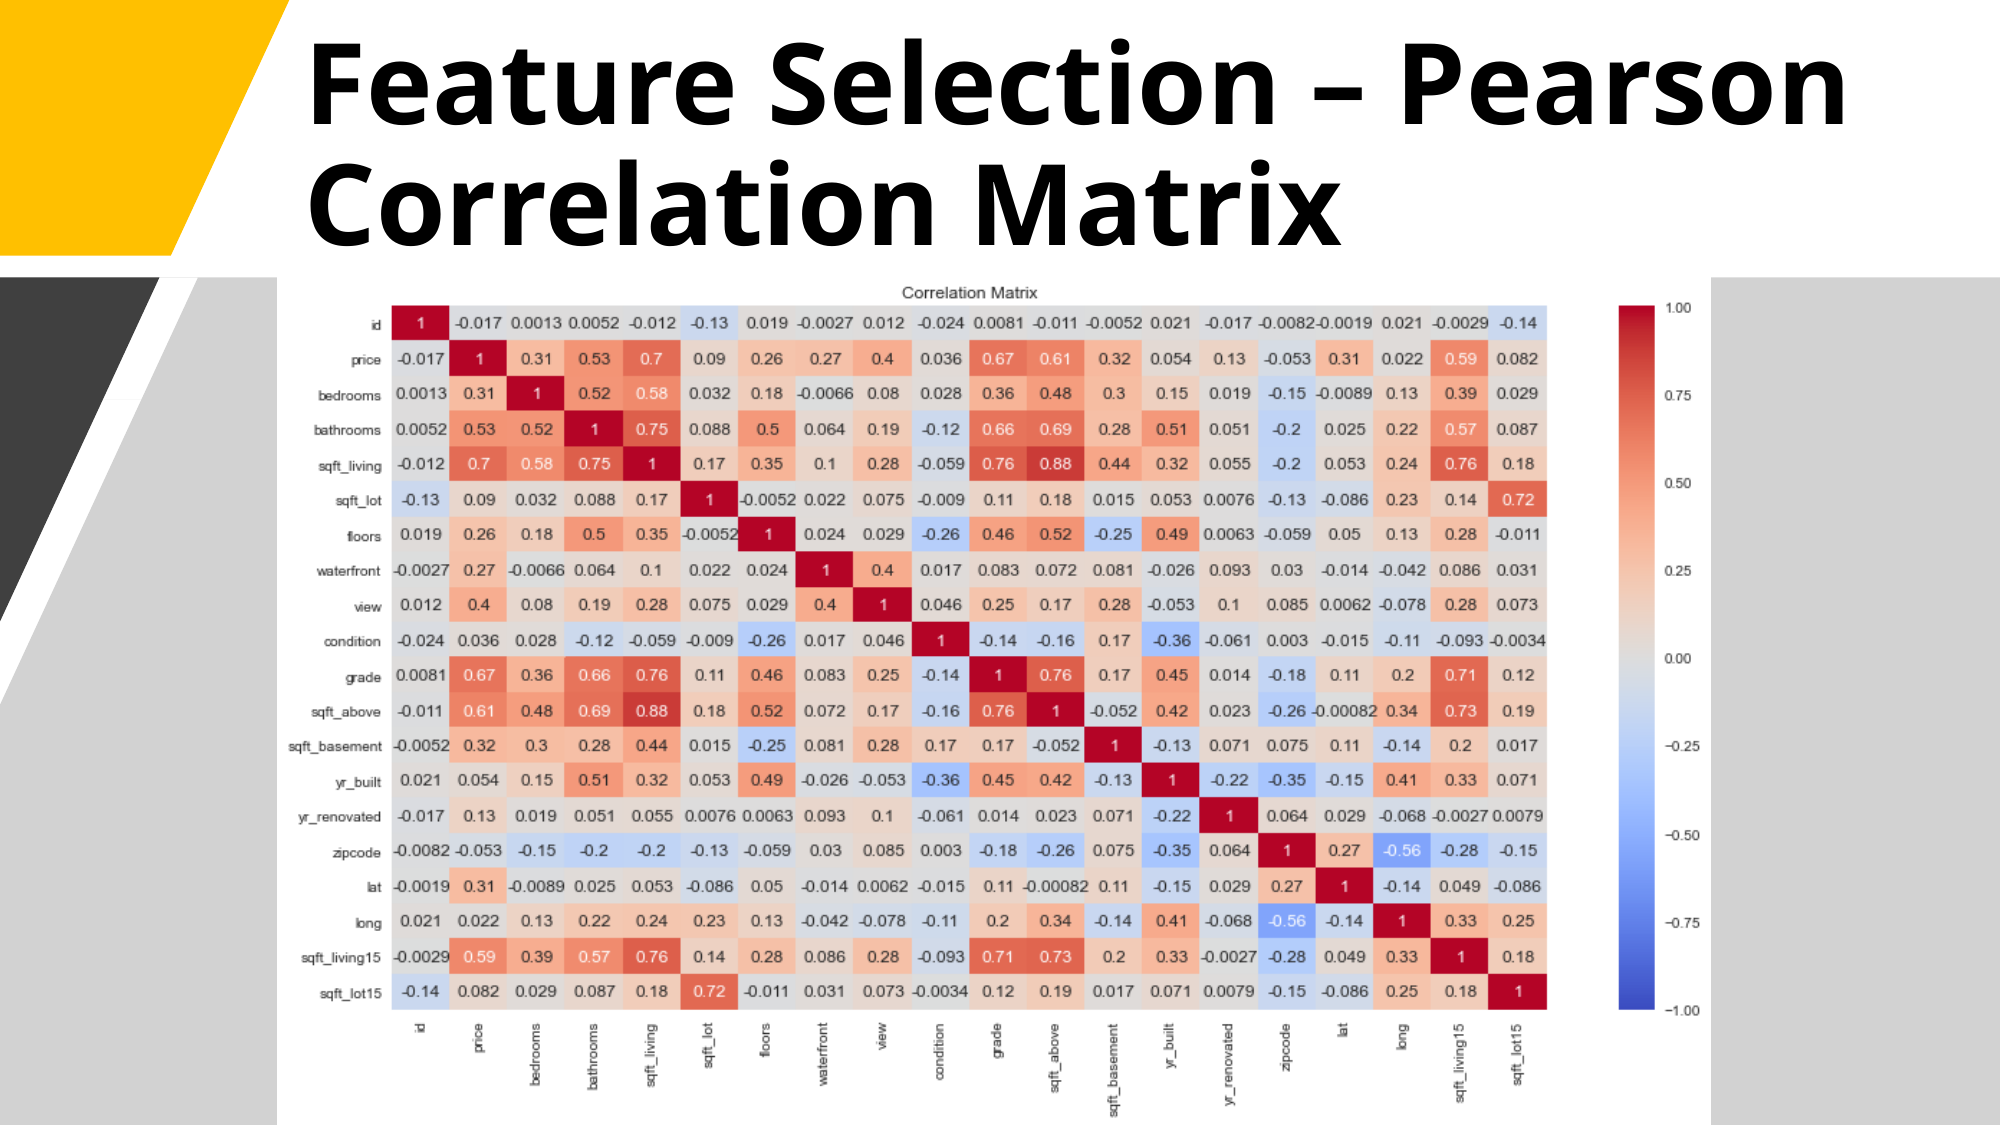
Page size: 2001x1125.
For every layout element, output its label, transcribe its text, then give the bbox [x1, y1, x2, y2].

title Feature Selection – Pearson Correlation Matrix [289, 0, 1878, 278]
text_box [1711, 276, 2000, 1125]
text_box [0, 276, 289, 1125]
picture [276, 277, 1711, 1125]
text_box [0, 276, 162, 622]
text_box [0, 0, 289, 257]
